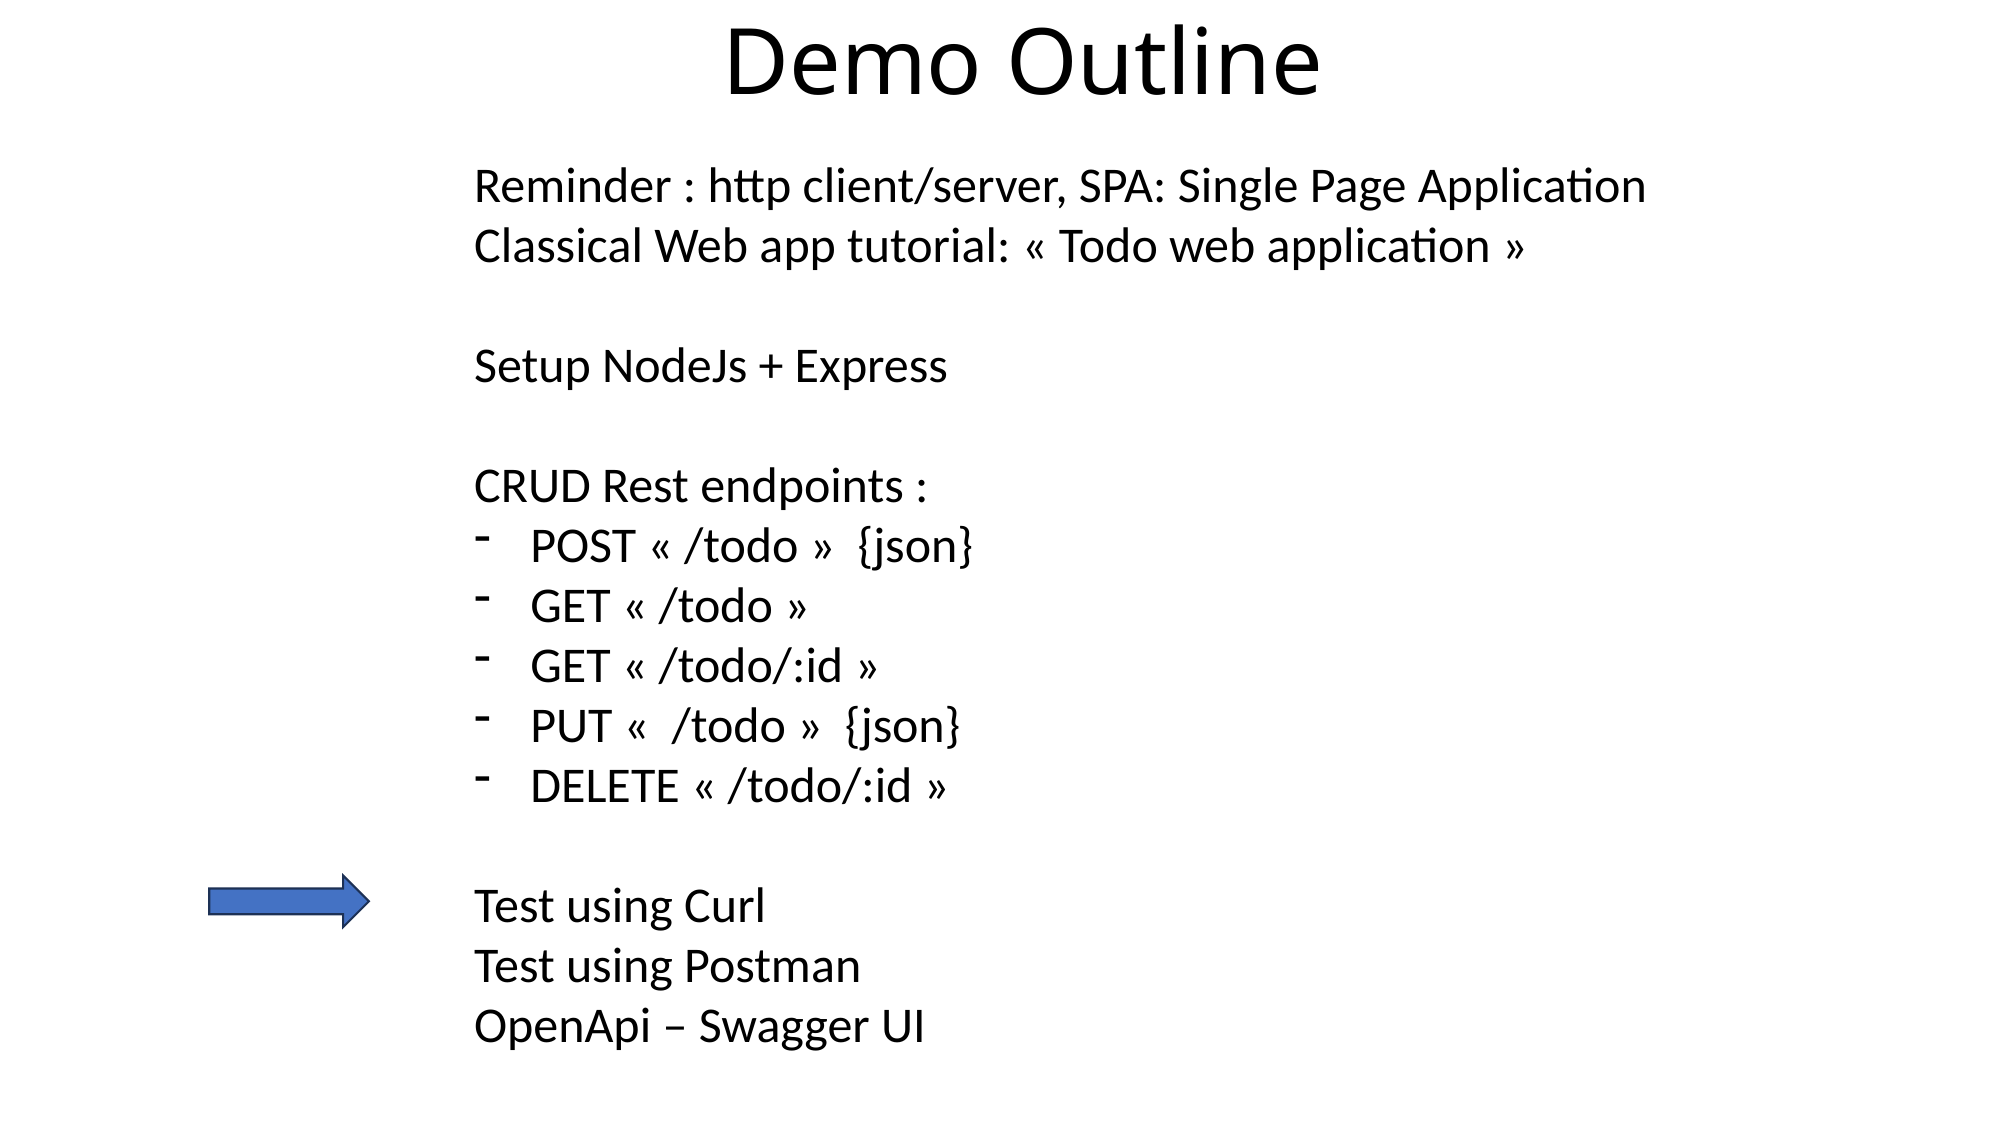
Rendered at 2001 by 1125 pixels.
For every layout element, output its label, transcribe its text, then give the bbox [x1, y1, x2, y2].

text_box Reminder : http client/server, SPA: Single Page Application Classical Web app tutorial: « Todo web application » Setup NodeJs + Express CRUD Rest endpoints : POST « /todo » {json} GET « /todo » GET « /todo/:id » PUT « /todo » {json} DELETE « /todo/:id » Test using Curl Test using Postman OpenApi – Swagger UI [459, 144, 1663, 1060]
title Demo Outline [160, 0, 1886, 174]
text_box [208, 873, 371, 930]
